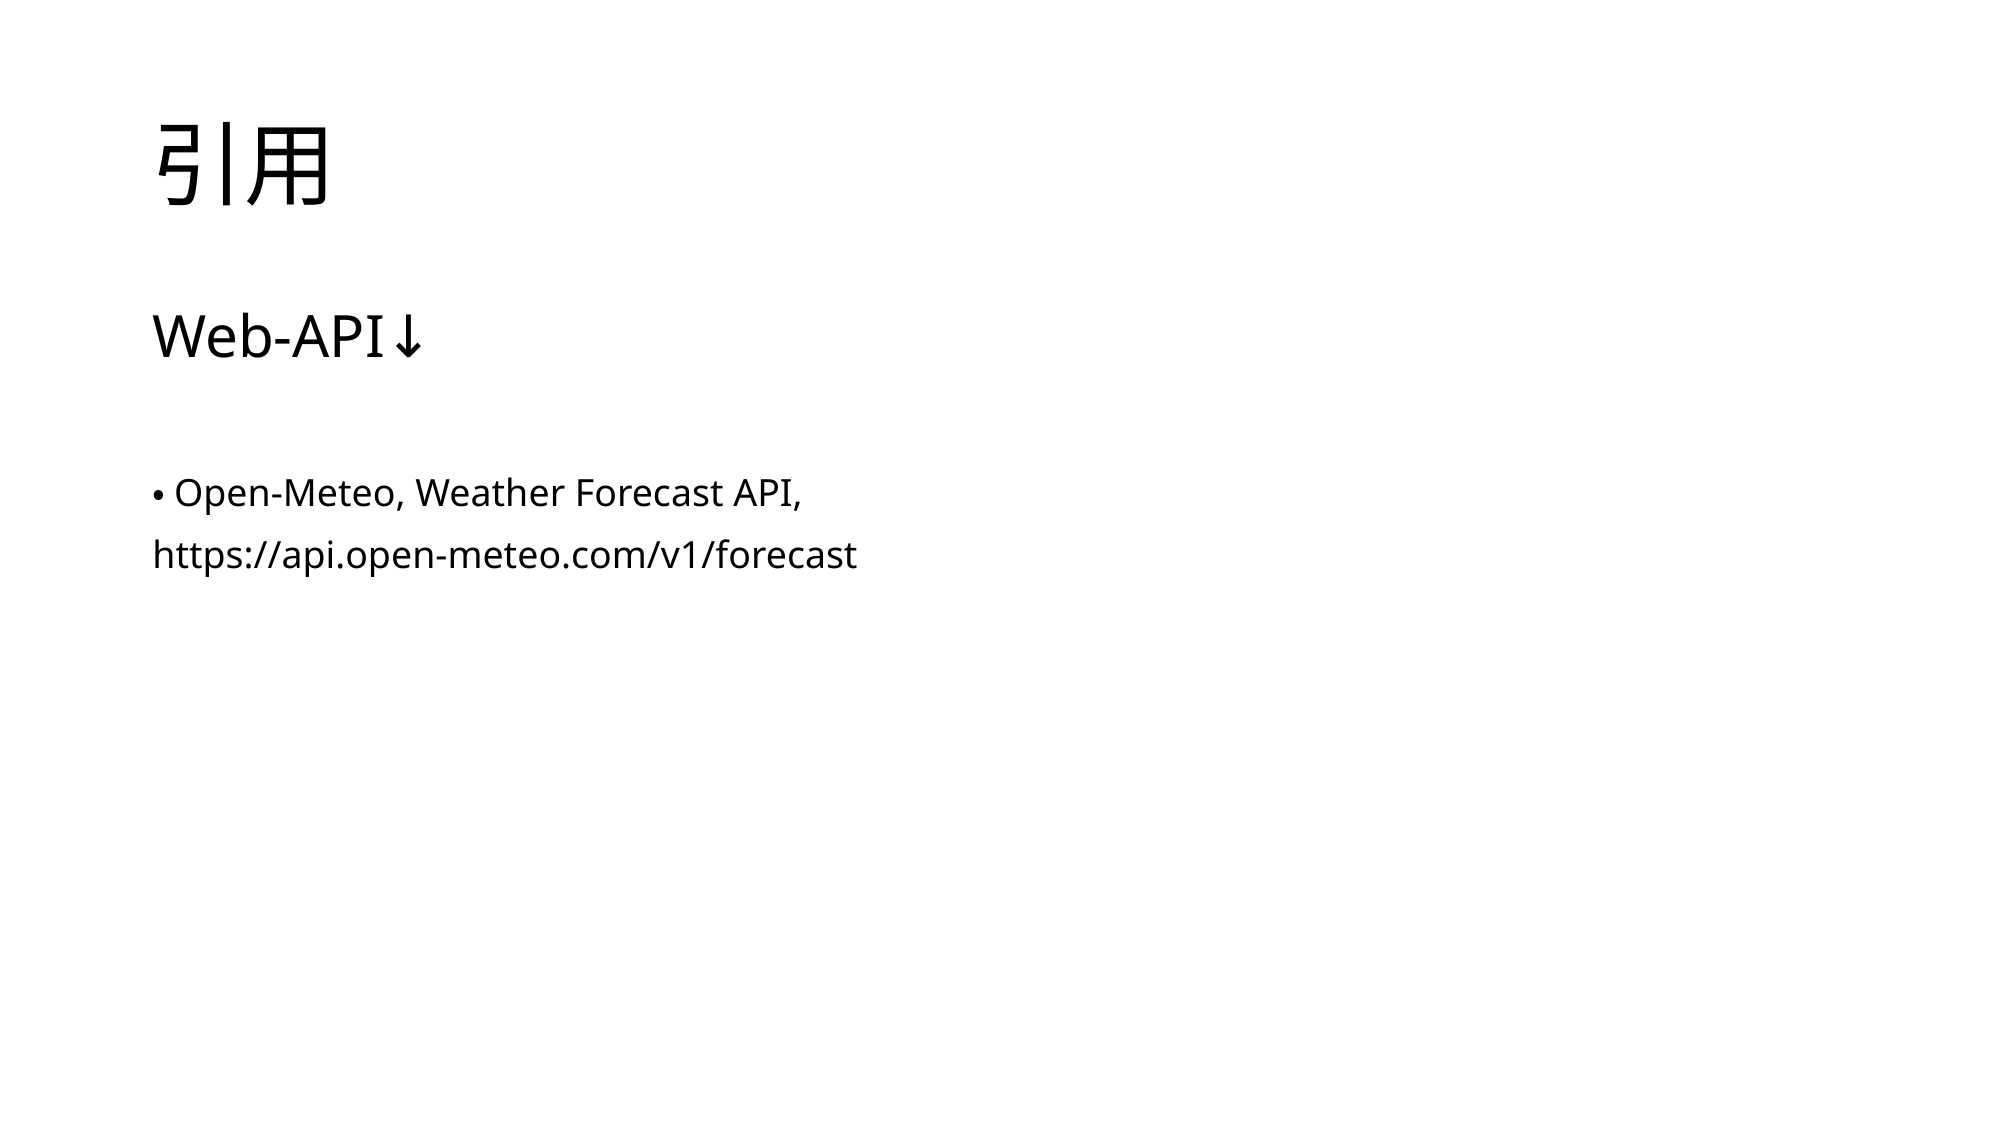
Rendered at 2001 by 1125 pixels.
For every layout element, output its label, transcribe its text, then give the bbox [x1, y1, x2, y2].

title 引用 [137, 59, 1863, 278]
list Web-API↓ ・Open-Meteo, Weather Forecast API, https://api.open-meteo.com/v1/forecast [137, 299, 1863, 1014]
